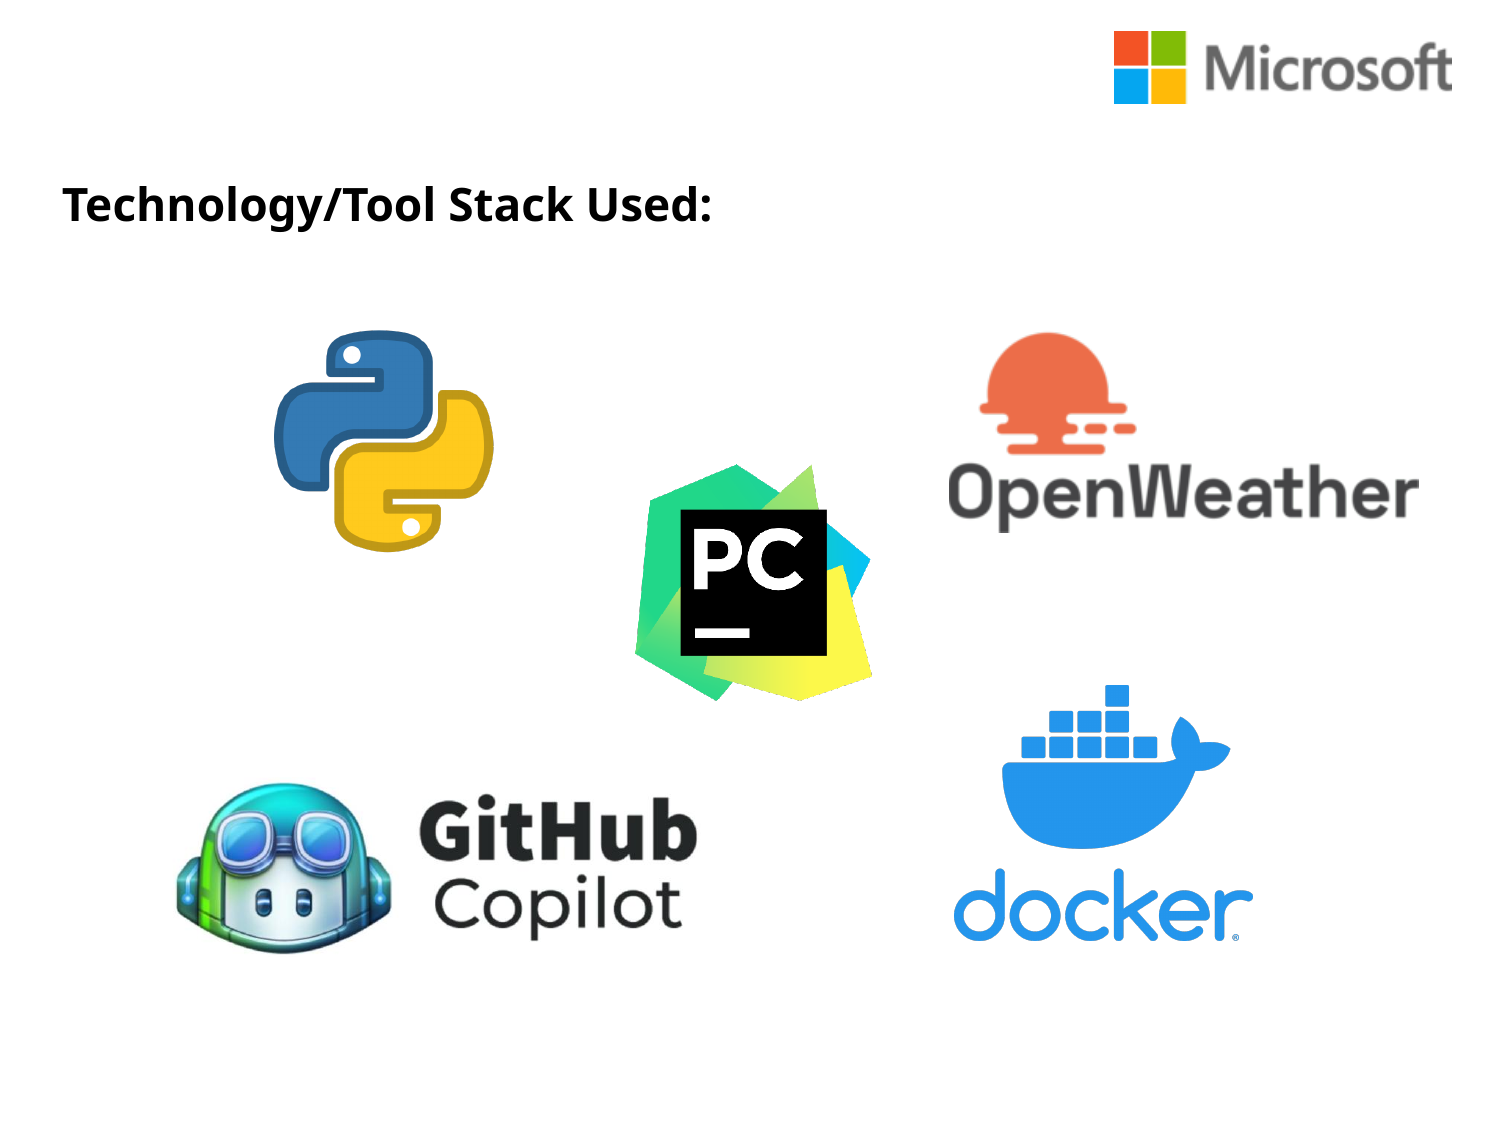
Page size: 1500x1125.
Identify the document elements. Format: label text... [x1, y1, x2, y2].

picture [265, 322, 503, 560]
picture [949, 322, 1419, 533]
picture [635, 464, 872, 702]
picture [954, 685, 1253, 941]
text_box Technology/Tool Stack Used: [46, 152, 1445, 247]
picture [1113, 31, 1452, 104]
picture [170, 777, 703, 957]
